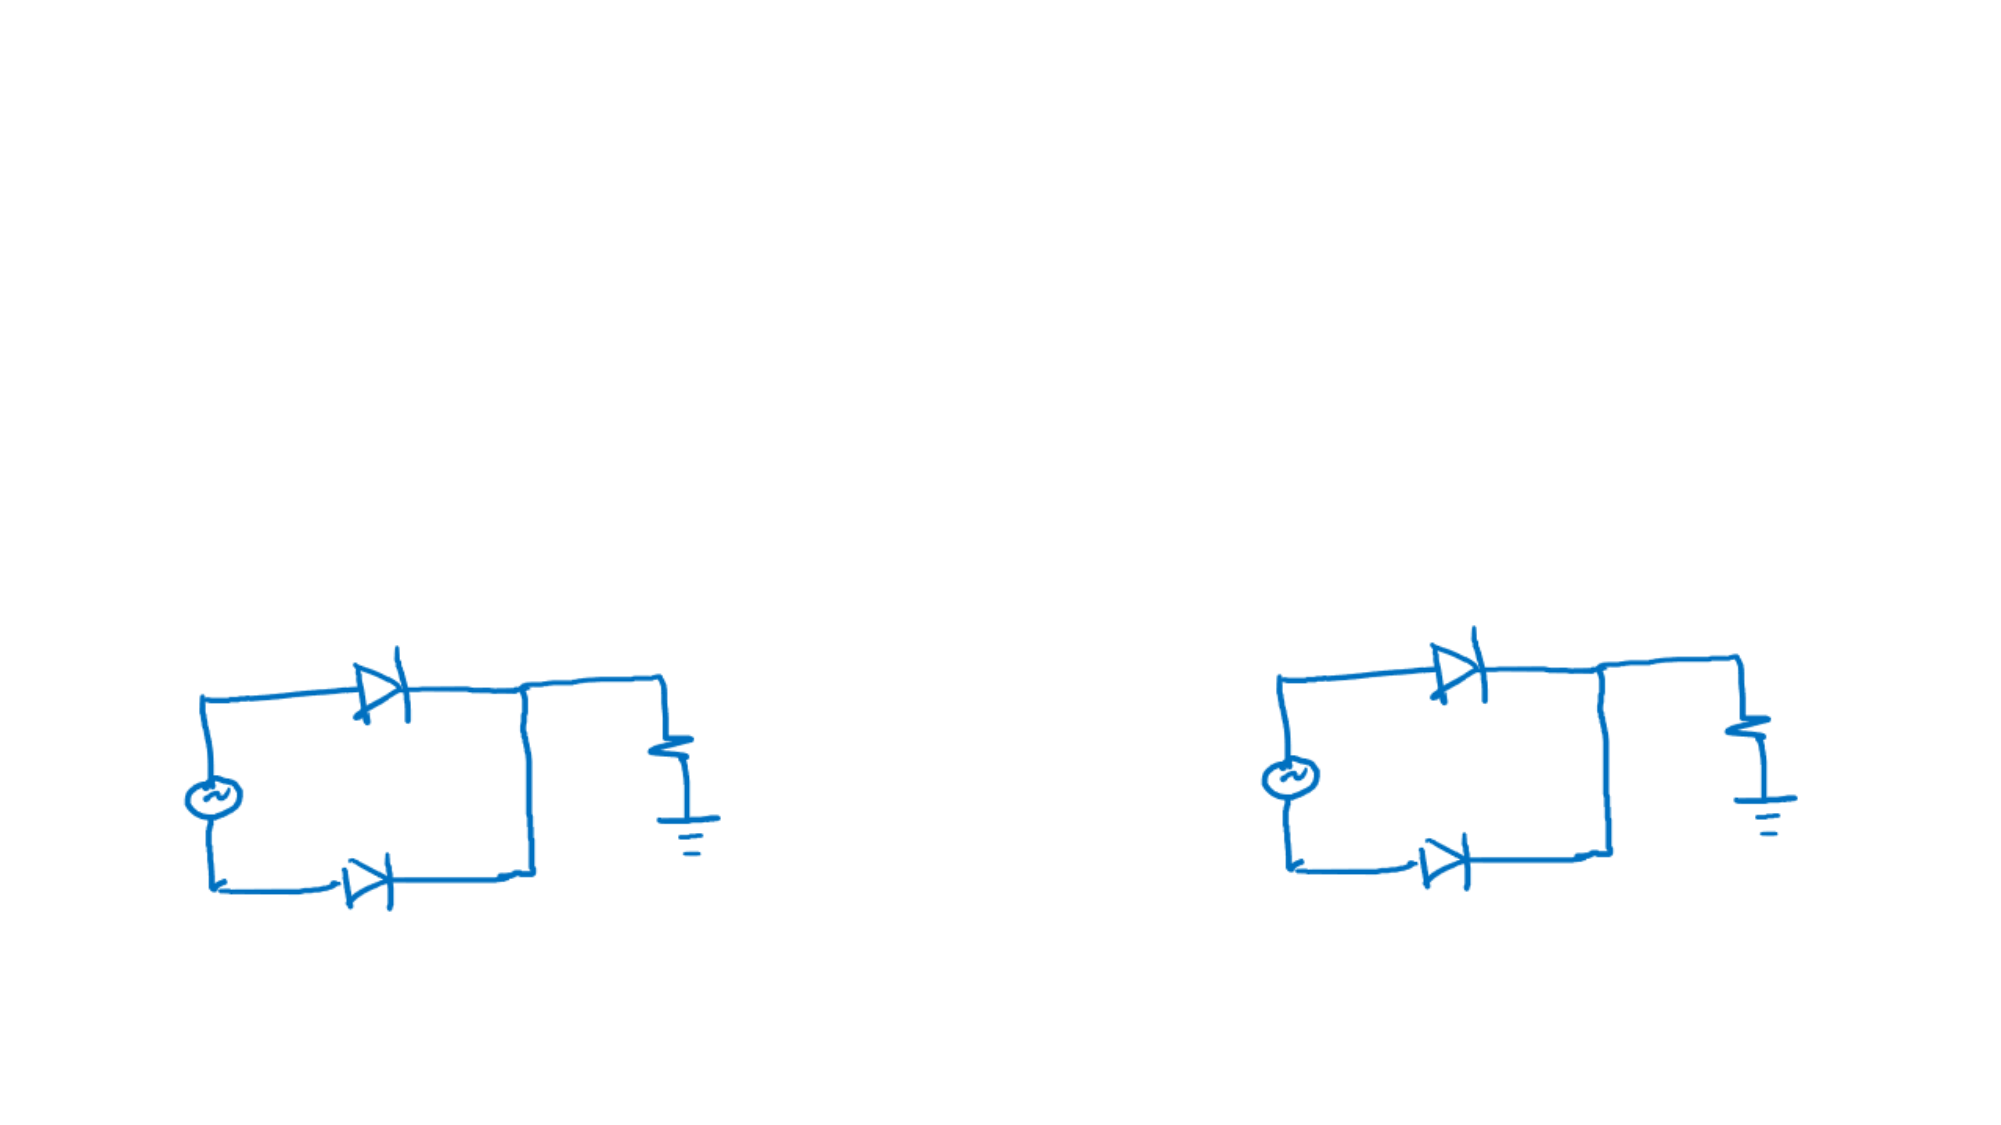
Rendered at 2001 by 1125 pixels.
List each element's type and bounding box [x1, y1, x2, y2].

picture [148, 619, 760, 962]
picture [1225, 599, 1837, 942]
